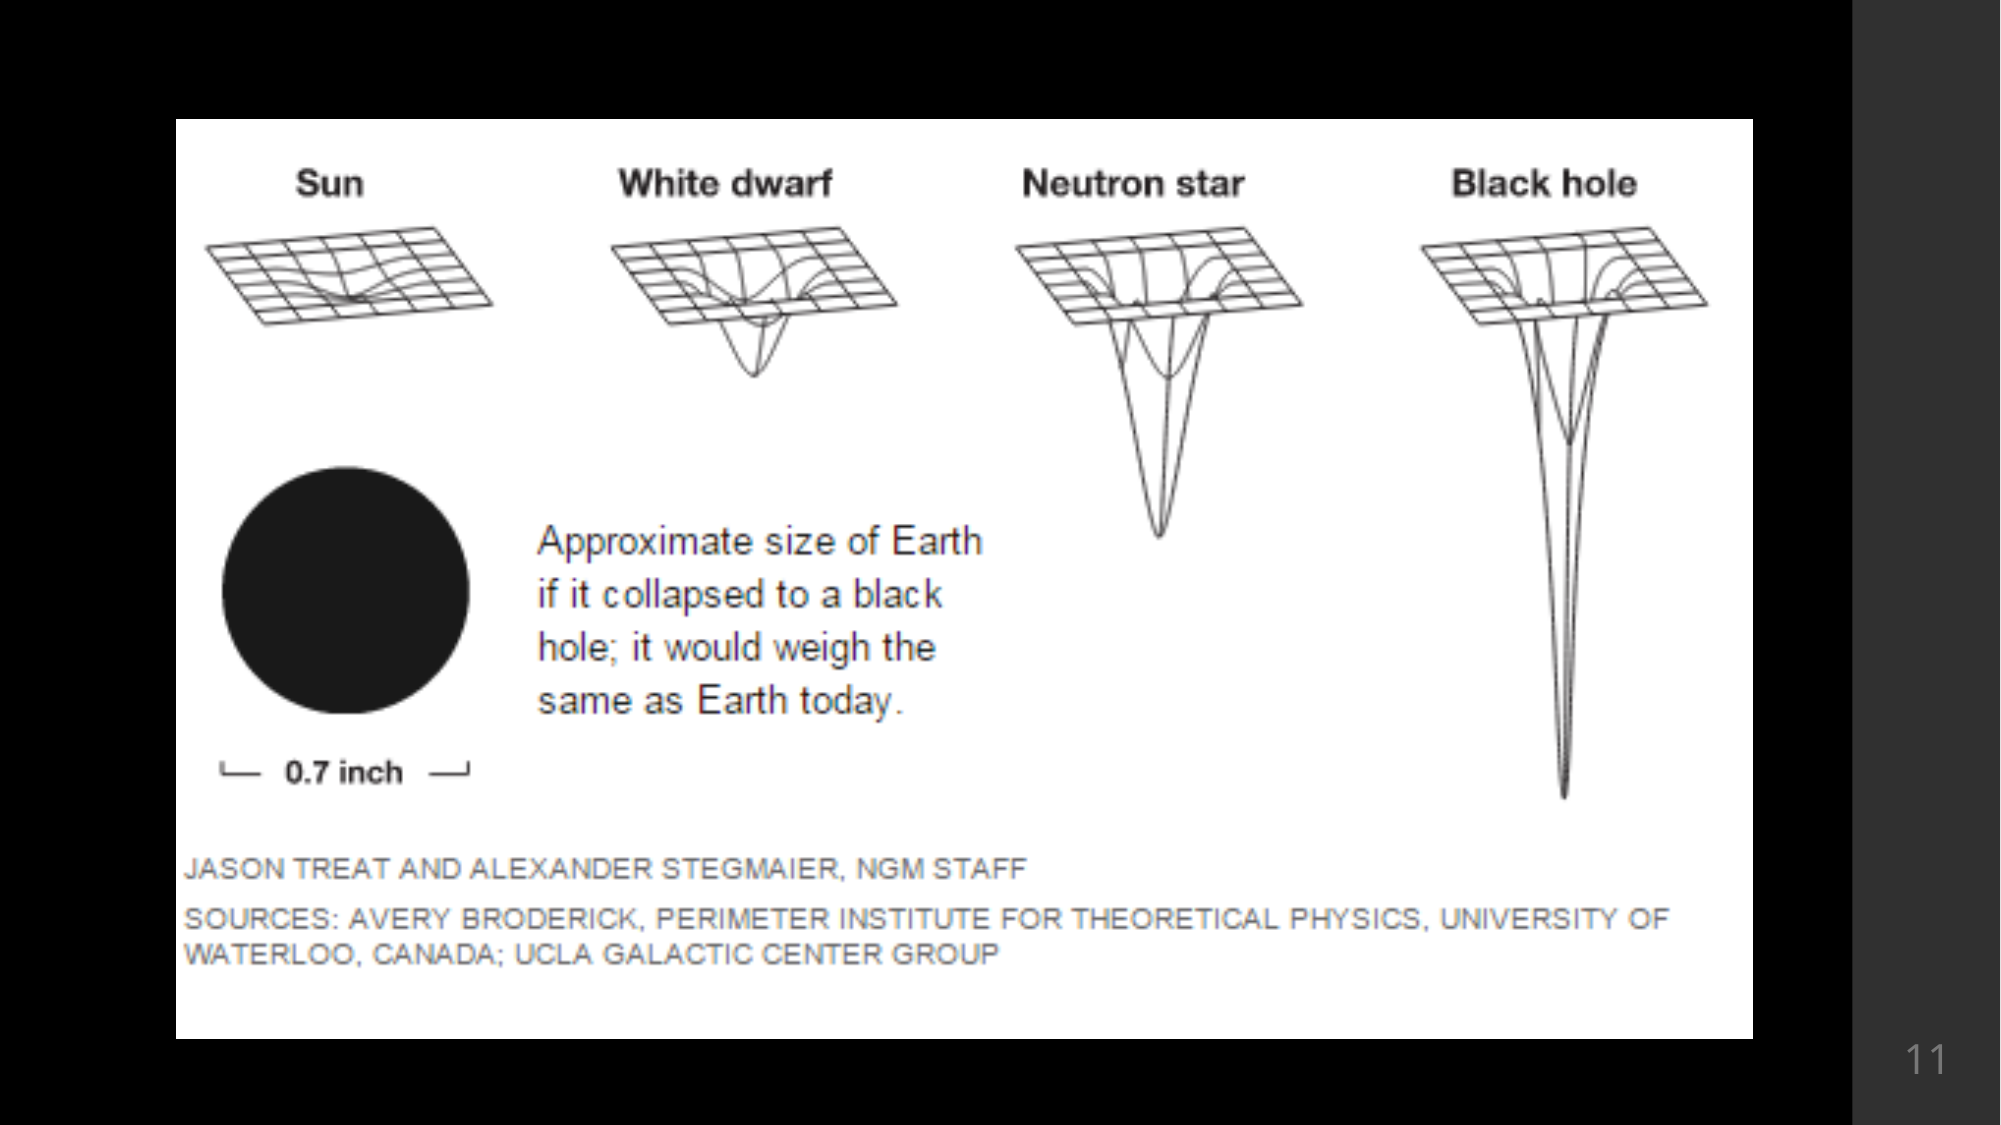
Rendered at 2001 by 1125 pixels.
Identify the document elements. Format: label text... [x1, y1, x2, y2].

slide_number 11 [1852, 1012, 2000, 1110]
picture [176, 118, 1754, 1039]
